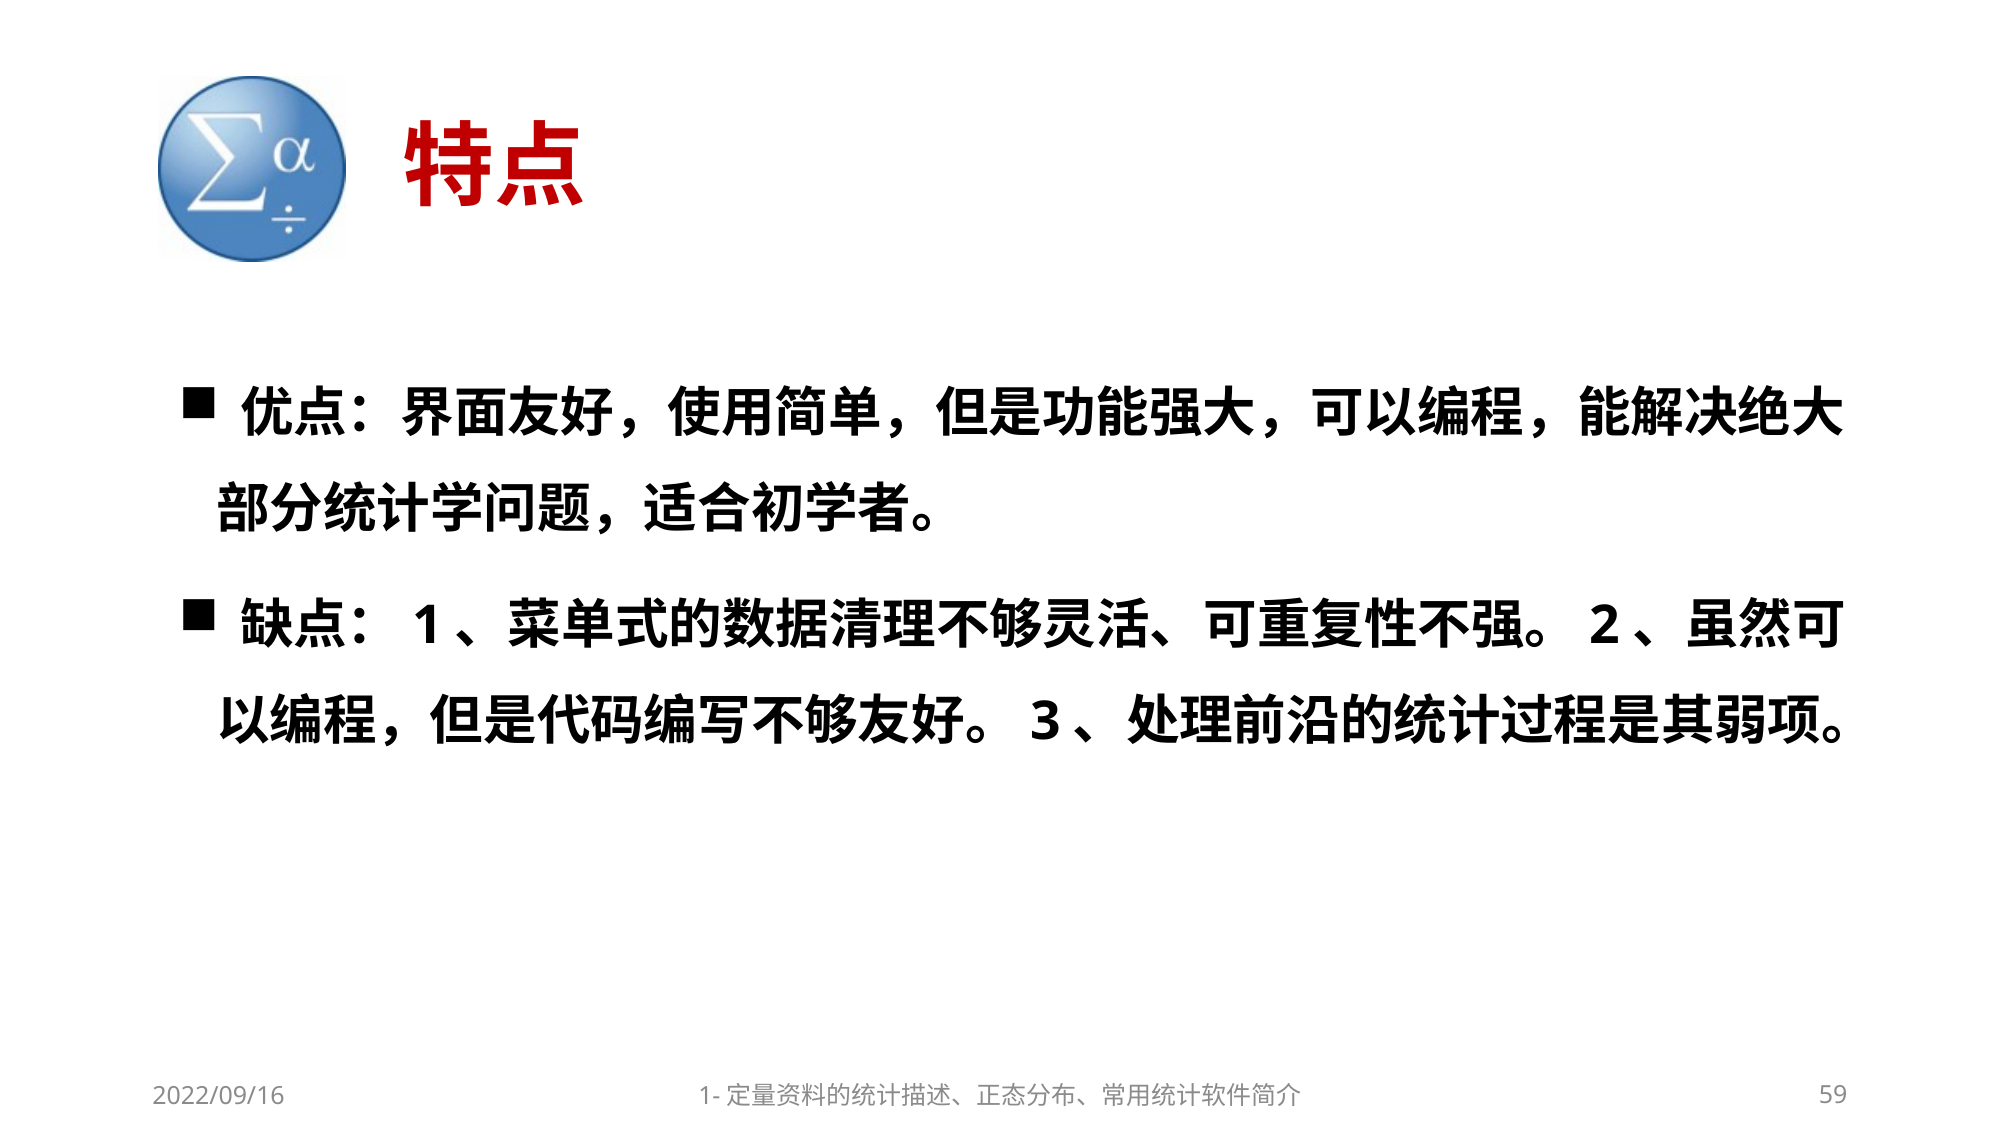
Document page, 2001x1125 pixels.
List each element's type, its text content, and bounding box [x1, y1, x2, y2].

footer 1-定量资料的统计描述、正态分布、常用统计软件简介 [644, 1065, 1356, 1125]
text_box 优点：界面友好，使用简单，但是功能强大，可以编程，能解决绝大部分统计学问题，适合初学者。 缺点：1、菜单式的数据清理不够灵活、可重复性不强。2、虽然可以编程，但是代码编写不够友好。3、处理前沿的统计过程是其弱项。 [163, 337, 1889, 824]
slide_number 59 [1412, 1065, 1863, 1125]
picture [158, 76, 346, 262]
title 特点 [137, 59, 1863, 278]
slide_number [137, 1065, 588, 1125]
